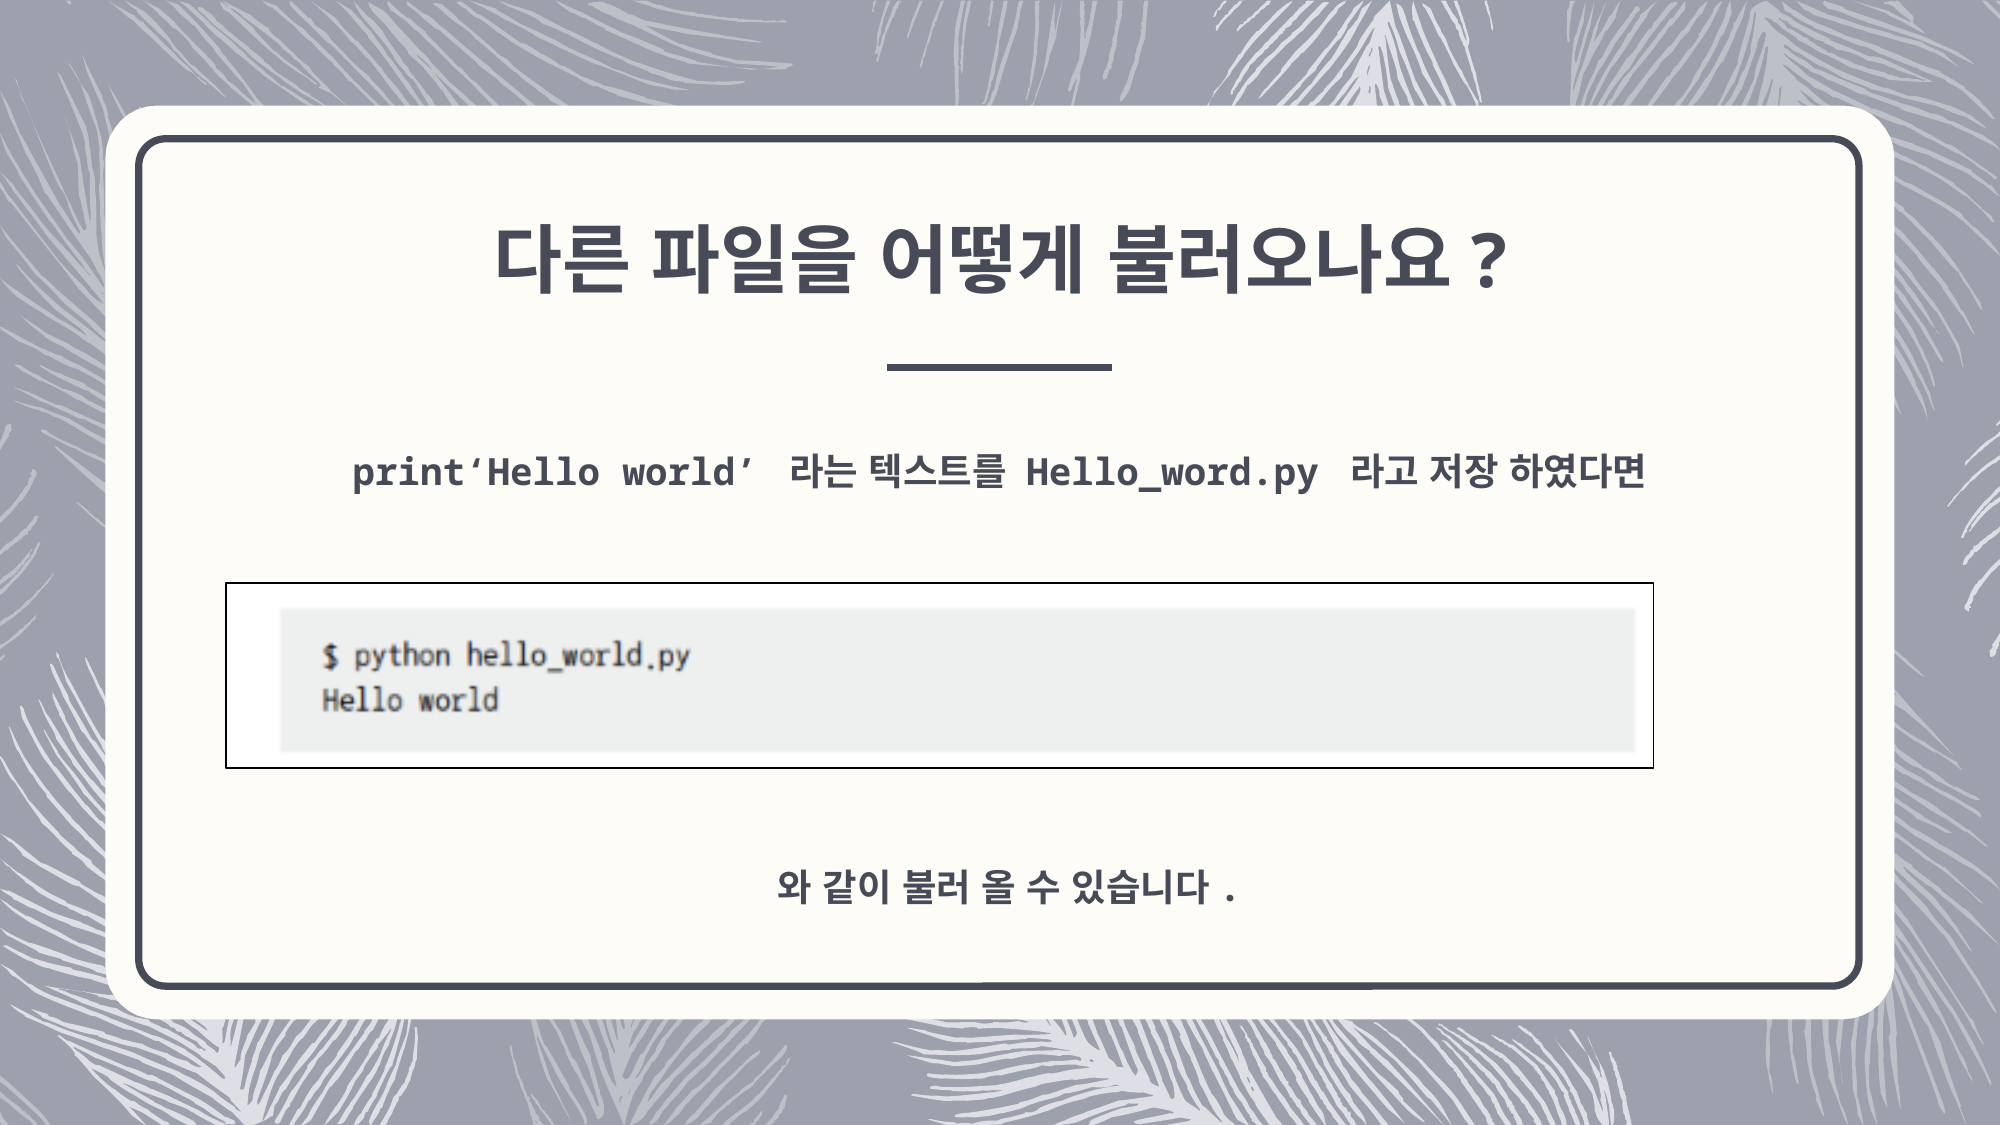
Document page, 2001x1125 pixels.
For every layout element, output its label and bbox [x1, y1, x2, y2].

text_box [0, 0, 2000, 1125]
picture [226, 583, 1653, 768]
